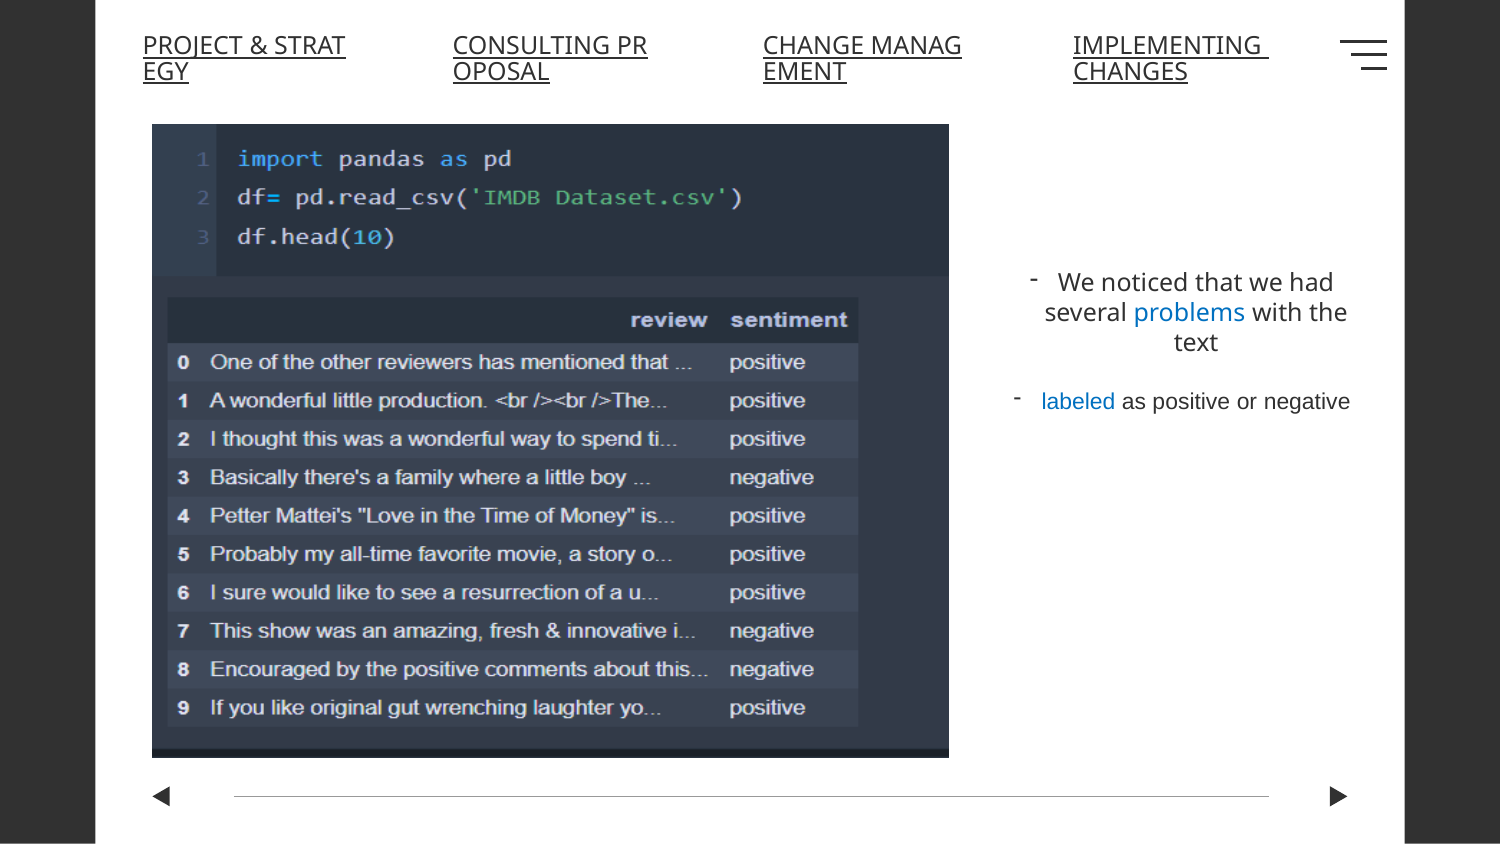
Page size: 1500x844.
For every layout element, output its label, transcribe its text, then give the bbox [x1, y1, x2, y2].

subtitle We noticed that we had several problems with the text labeled as positive or negative [977, 251, 1388, 422]
text_box IMPLEMENTING CHANGES [1058, 15, 1293, 81]
text_box PROJECT & STRATEGY [127, 15, 362, 81]
picture [152, 124, 950, 758]
text_box [1329, 786, 1348, 807]
text_box CONSULTING PROPOSAL [437, 15, 672, 81]
text_box CHANGE MANAGEMENT [747, 15, 983, 81]
text_box [152, 786, 170, 807]
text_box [1339, 41, 1388, 69]
